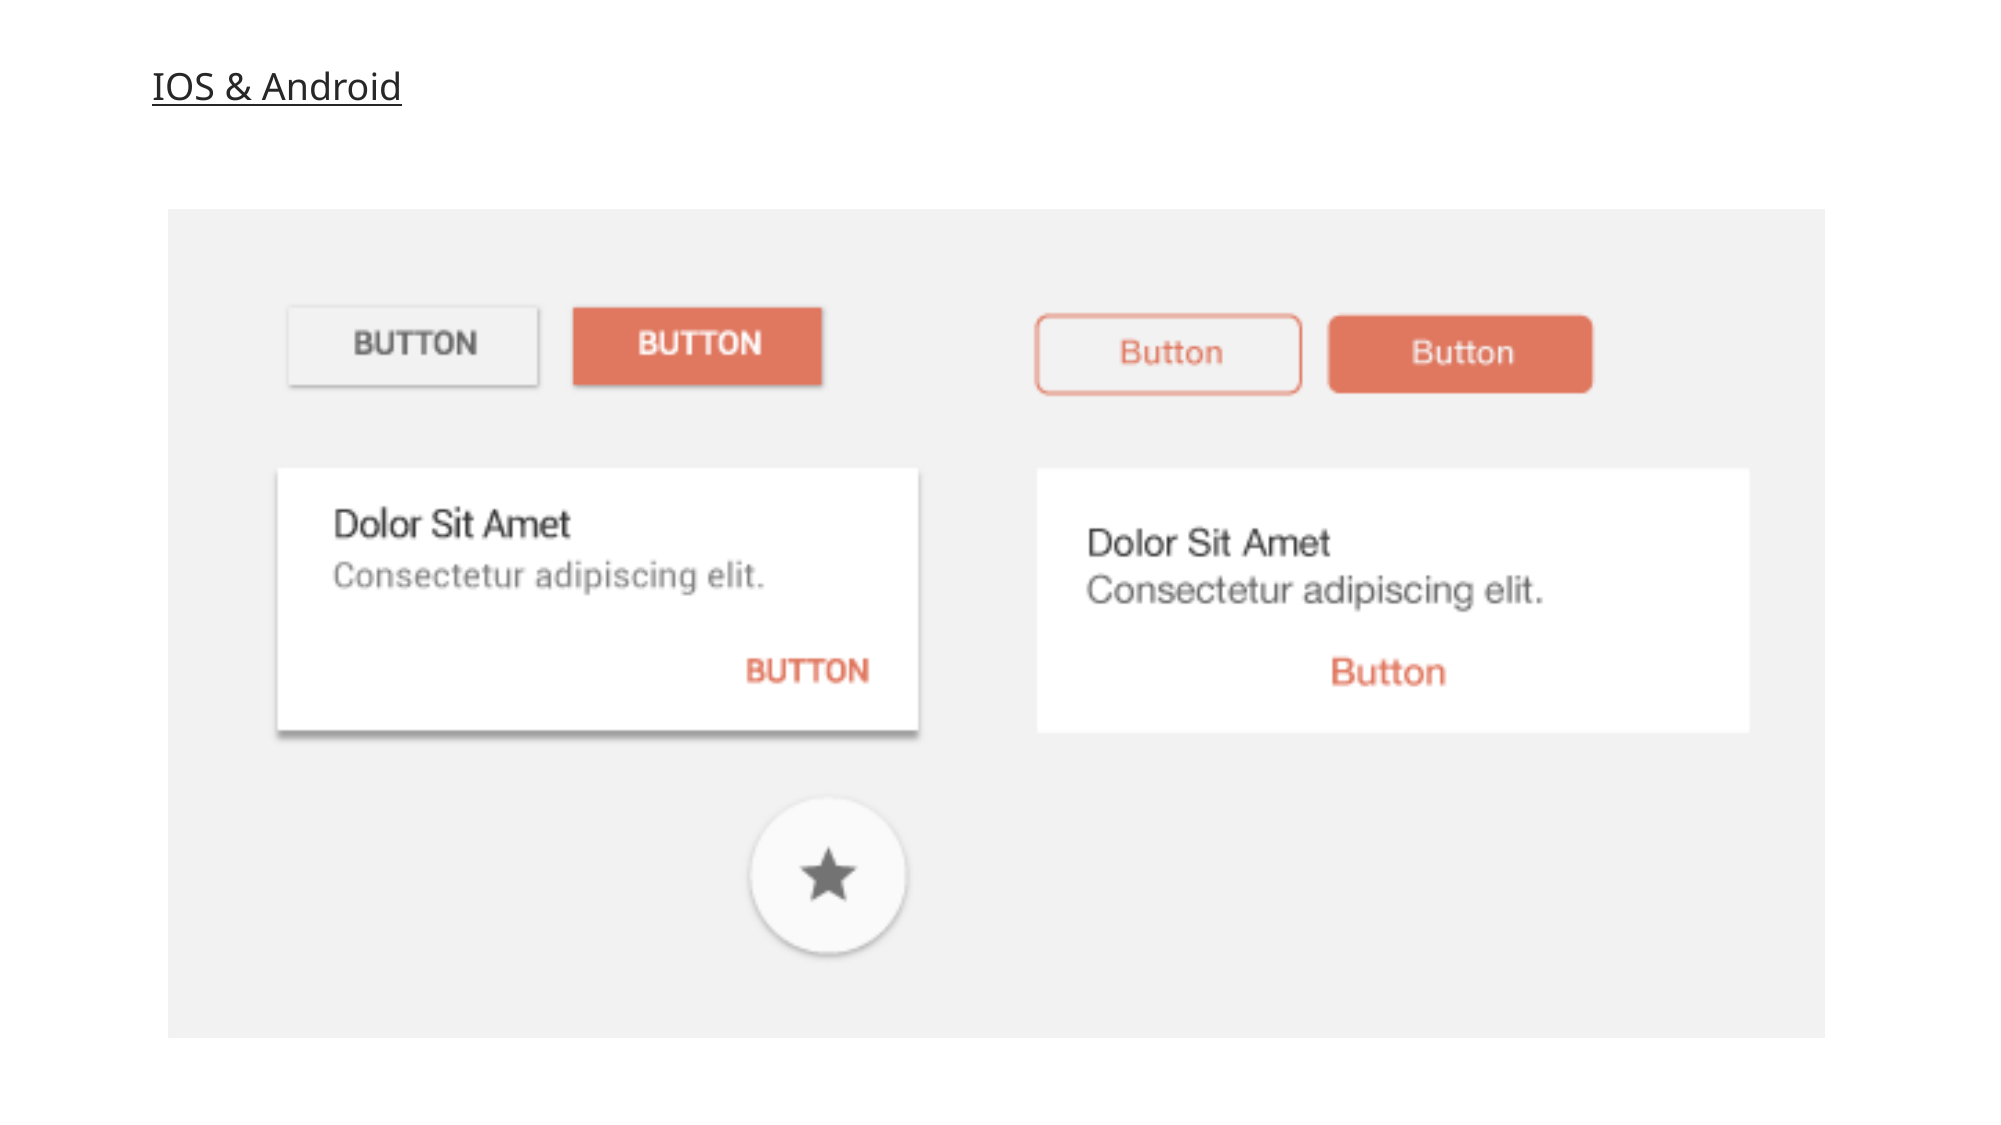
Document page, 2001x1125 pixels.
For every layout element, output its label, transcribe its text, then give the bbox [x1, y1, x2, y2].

picture [168, 209, 1825, 1038]
title IOS & Android [137, 60, 1338, 116]
